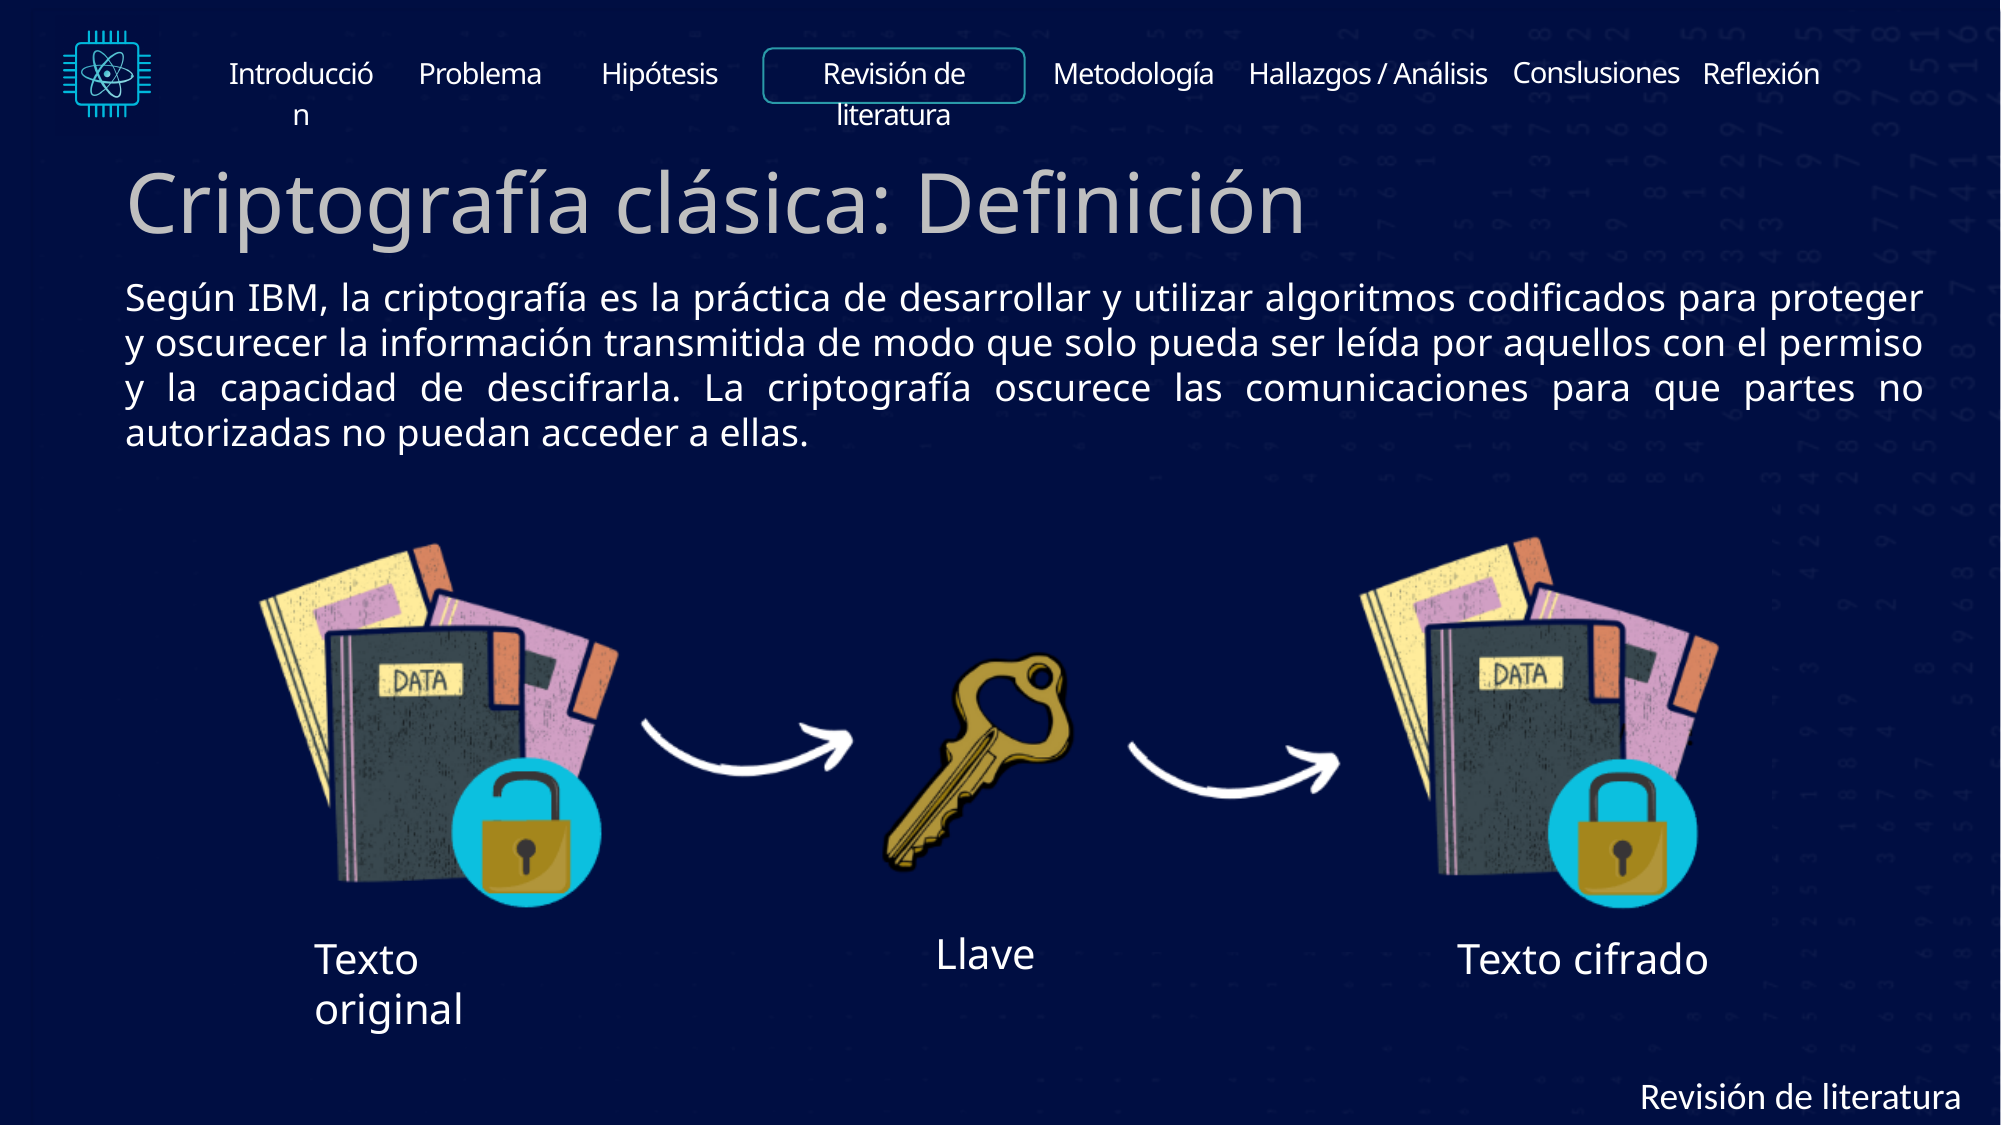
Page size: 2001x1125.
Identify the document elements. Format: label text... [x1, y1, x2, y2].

text_box Según IBM, la criptografía es la práctica de desarrollar y utilizar algoritmos codificados para proteger y oscurecer la información transmitida de modo que solo pueda ser leída por aquellos con el permiso y la capacidad de descifrarla. La criptografía oscurece las comunicaciones para que partes no autorizadas no puedan acceder a ellas. [110, 267, 1941, 462]
text_box Revisión de literatura [1625, 1064, 2000, 1125]
text_box Revisión de literatura [763, 49, 1025, 104]
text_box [217, 473, 642, 992]
text_box Hallazgos / Análisis [1232, 49, 1505, 91]
text_box Hipótesis [584, 49, 736, 91]
text_box Introducción [225, 49, 377, 104]
title Criptografía clásica: Definición [110, 104, 1836, 308]
text_box Problema [404, 49, 557, 91]
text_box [1111, 482, 1775, 992]
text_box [631, 463, 1112, 986]
text_box Conslusiones [1460, 48, 1733, 89]
text_box Metodología [998, 49, 1232, 91]
text_box Reflexión [1625, 49, 1898, 91]
picture [55, 15, 159, 137]
